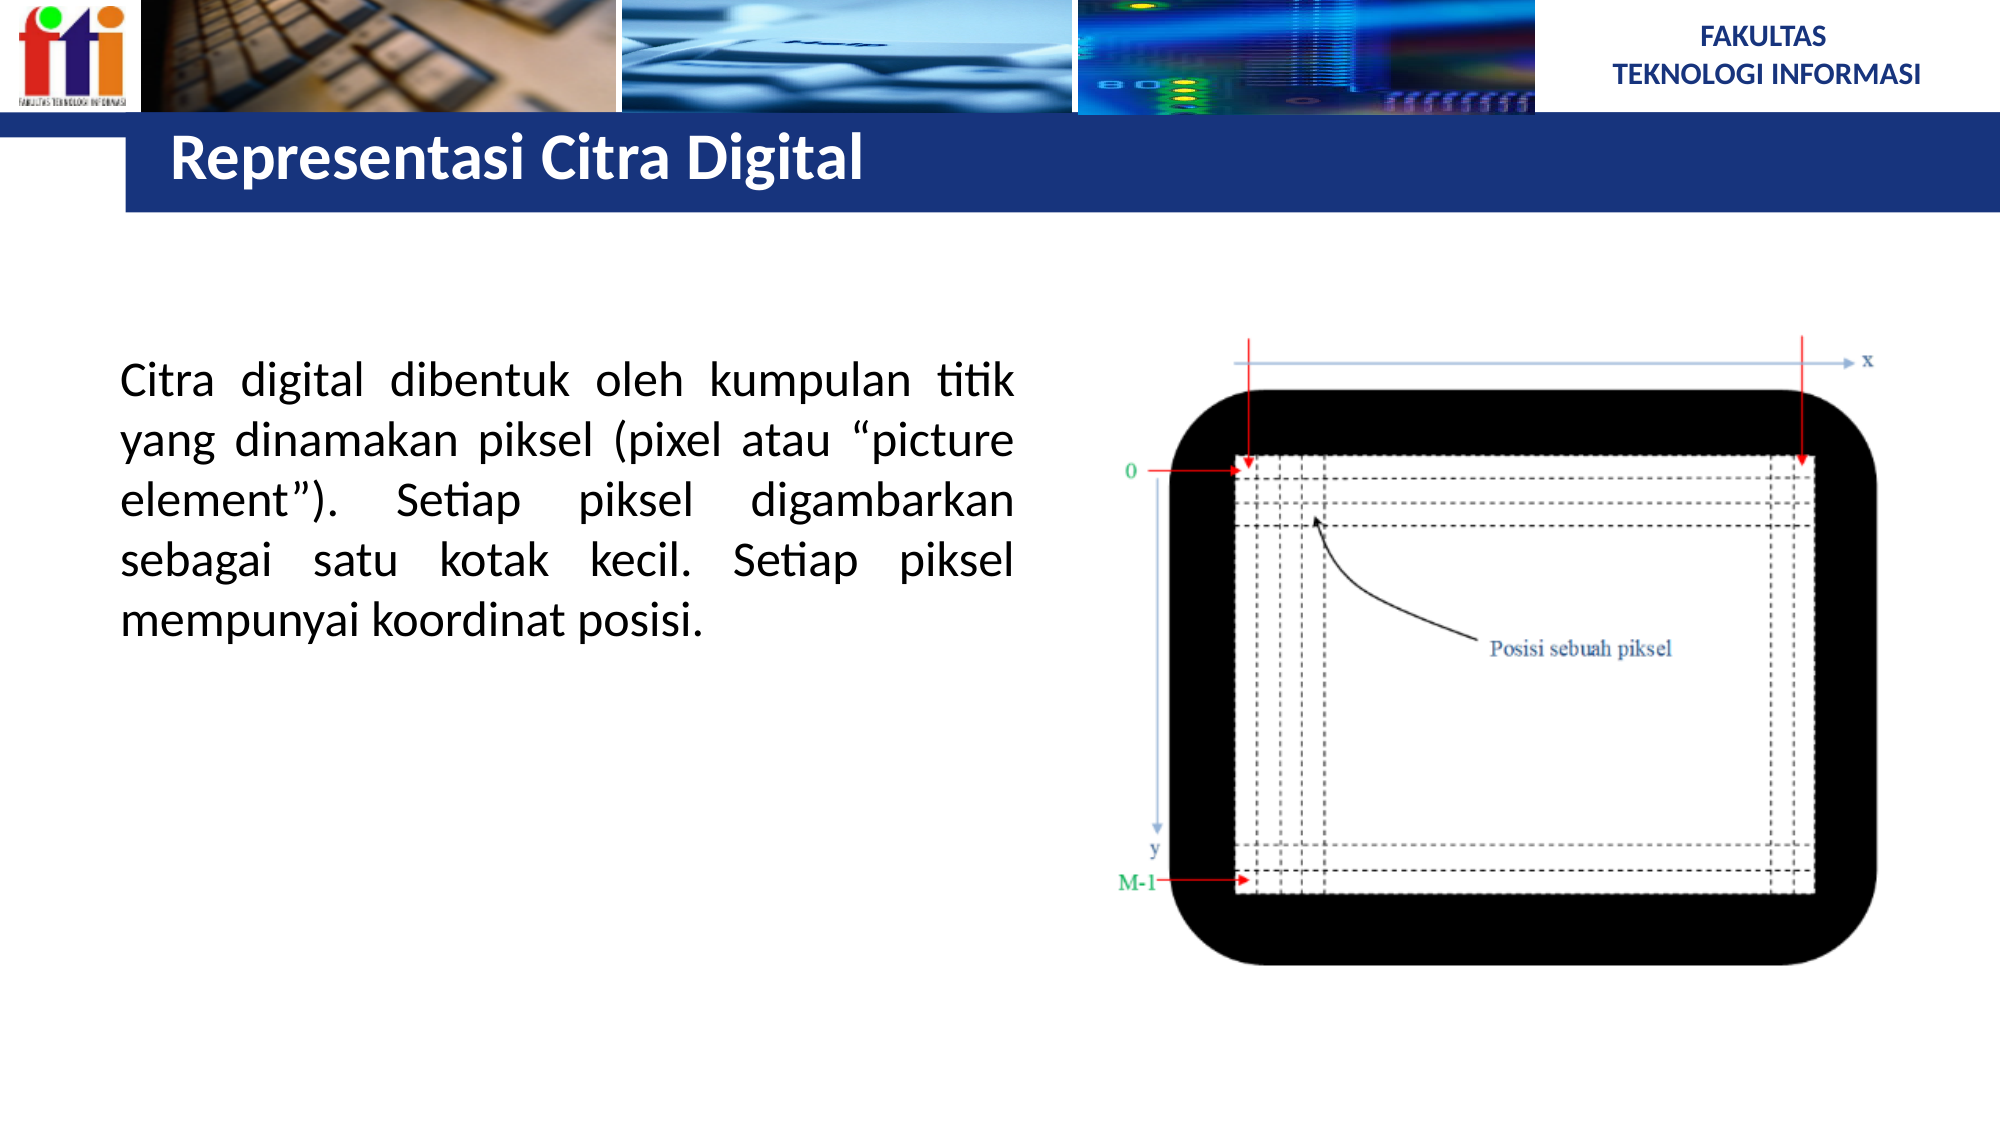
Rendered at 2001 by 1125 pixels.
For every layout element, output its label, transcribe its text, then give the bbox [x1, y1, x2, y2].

picture [1117, 325, 1905, 983]
list Citra digital dibentuk oleh kumpulan titik yang dinamakan piksel (pixel atau “picture element”). Setiap piksel digambarkan sebagai satu kotak kecil. Setiap piksel mempunyai koordinat posisi. [99, 326, 1036, 1038]
picture [141, 0, 616, 112]
picture [1078, 0, 1535, 115]
picture [622, 0, 1072, 113]
title Representasi Citra Digital [149, 119, 1934, 213]
picture [19, 6, 126, 106]
